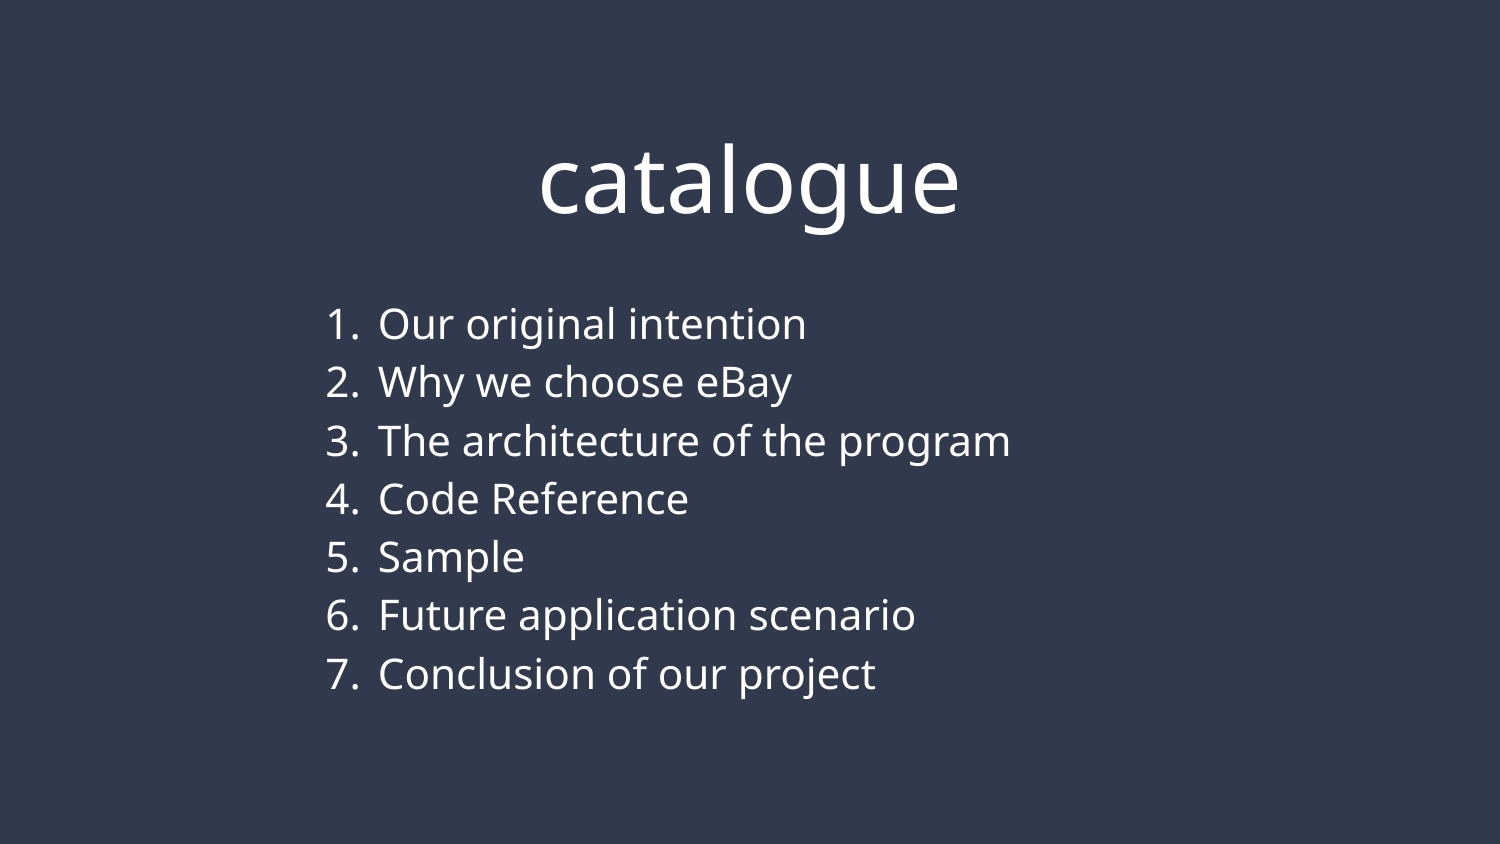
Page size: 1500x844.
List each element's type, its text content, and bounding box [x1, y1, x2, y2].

title catalogue [279, 112, 1221, 247]
list Our original intention Why we choose eBay The architecture of the program Code Reference Sample Future application scenario Conclusion of our project [135, 274, 1426, 706]
